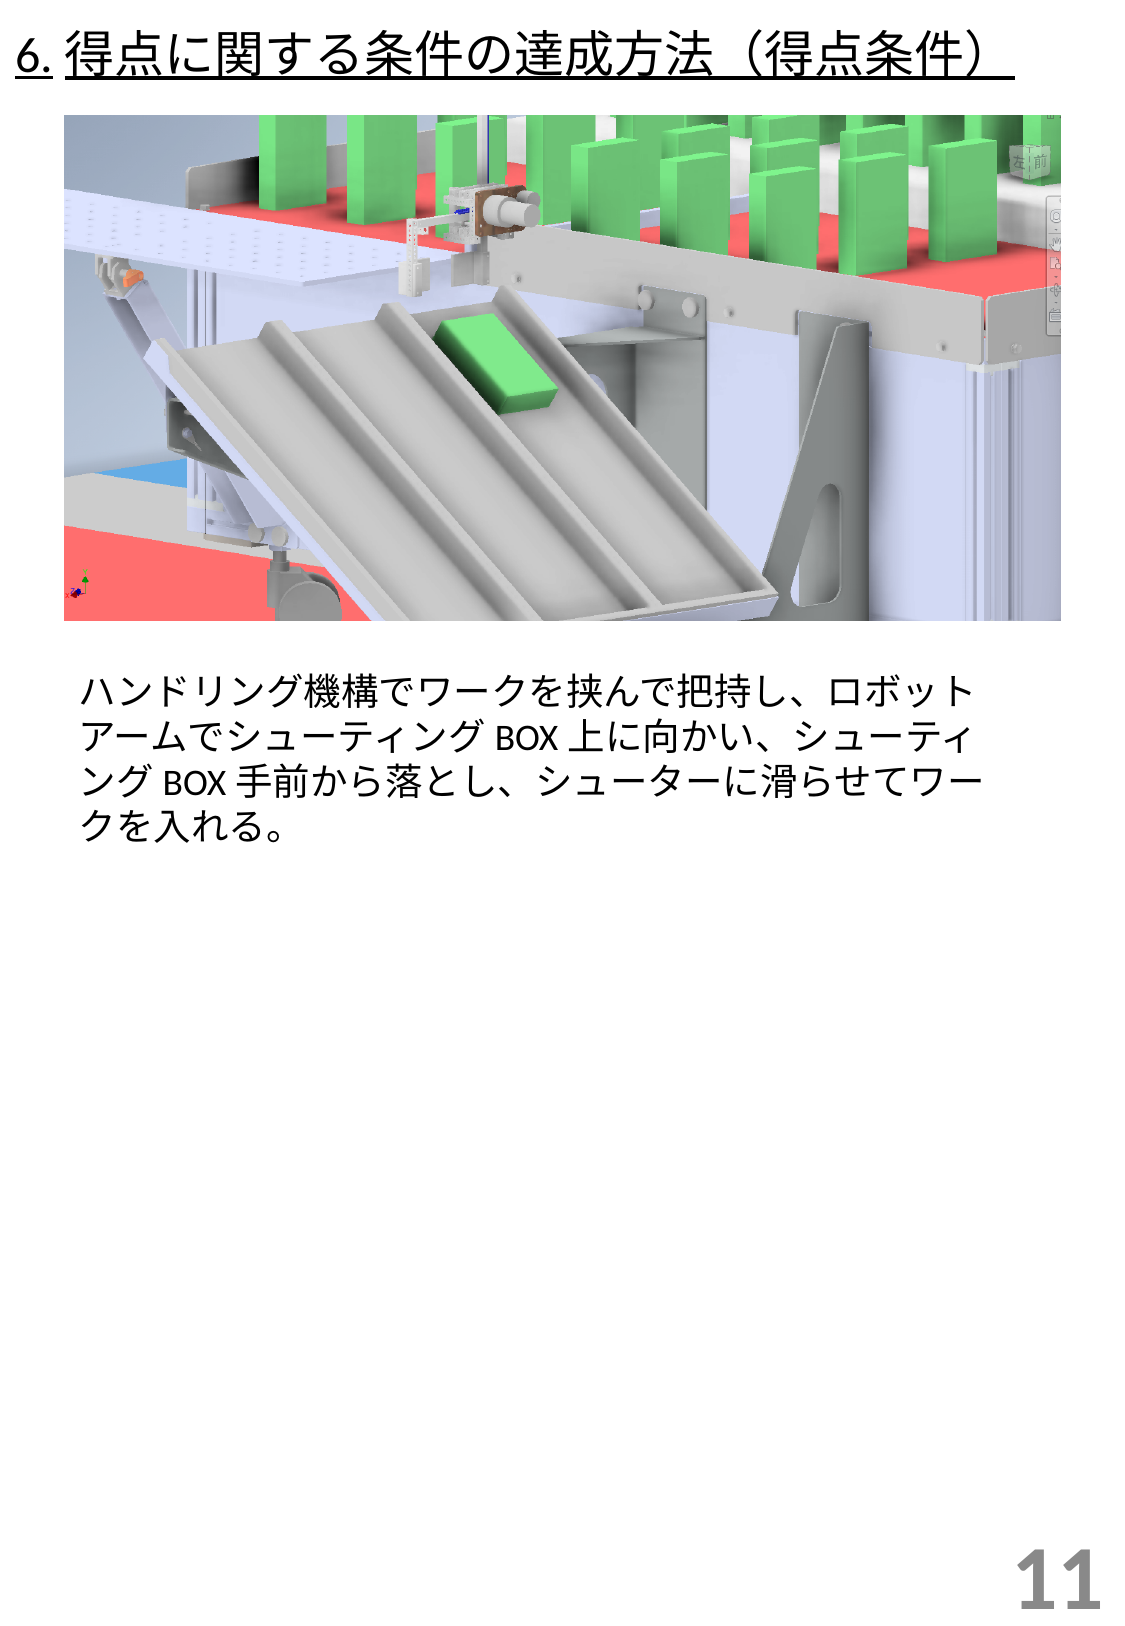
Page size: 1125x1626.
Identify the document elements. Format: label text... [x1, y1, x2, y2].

title 6.得点に関する条件の達成方法（得点条件） [0, 9, 1125, 96]
text_box ハンドリング機構でワークを挟んで把持し、ロボットアームでシューティングBOX上に向かい、シューティングBOX手前から落とし、シューターに滑らせてワークを入れる。 [63, 661, 1009, 856]
slide_number 11 [857, 1529, 1120, 1616]
picture [63, 115, 1062, 621]
